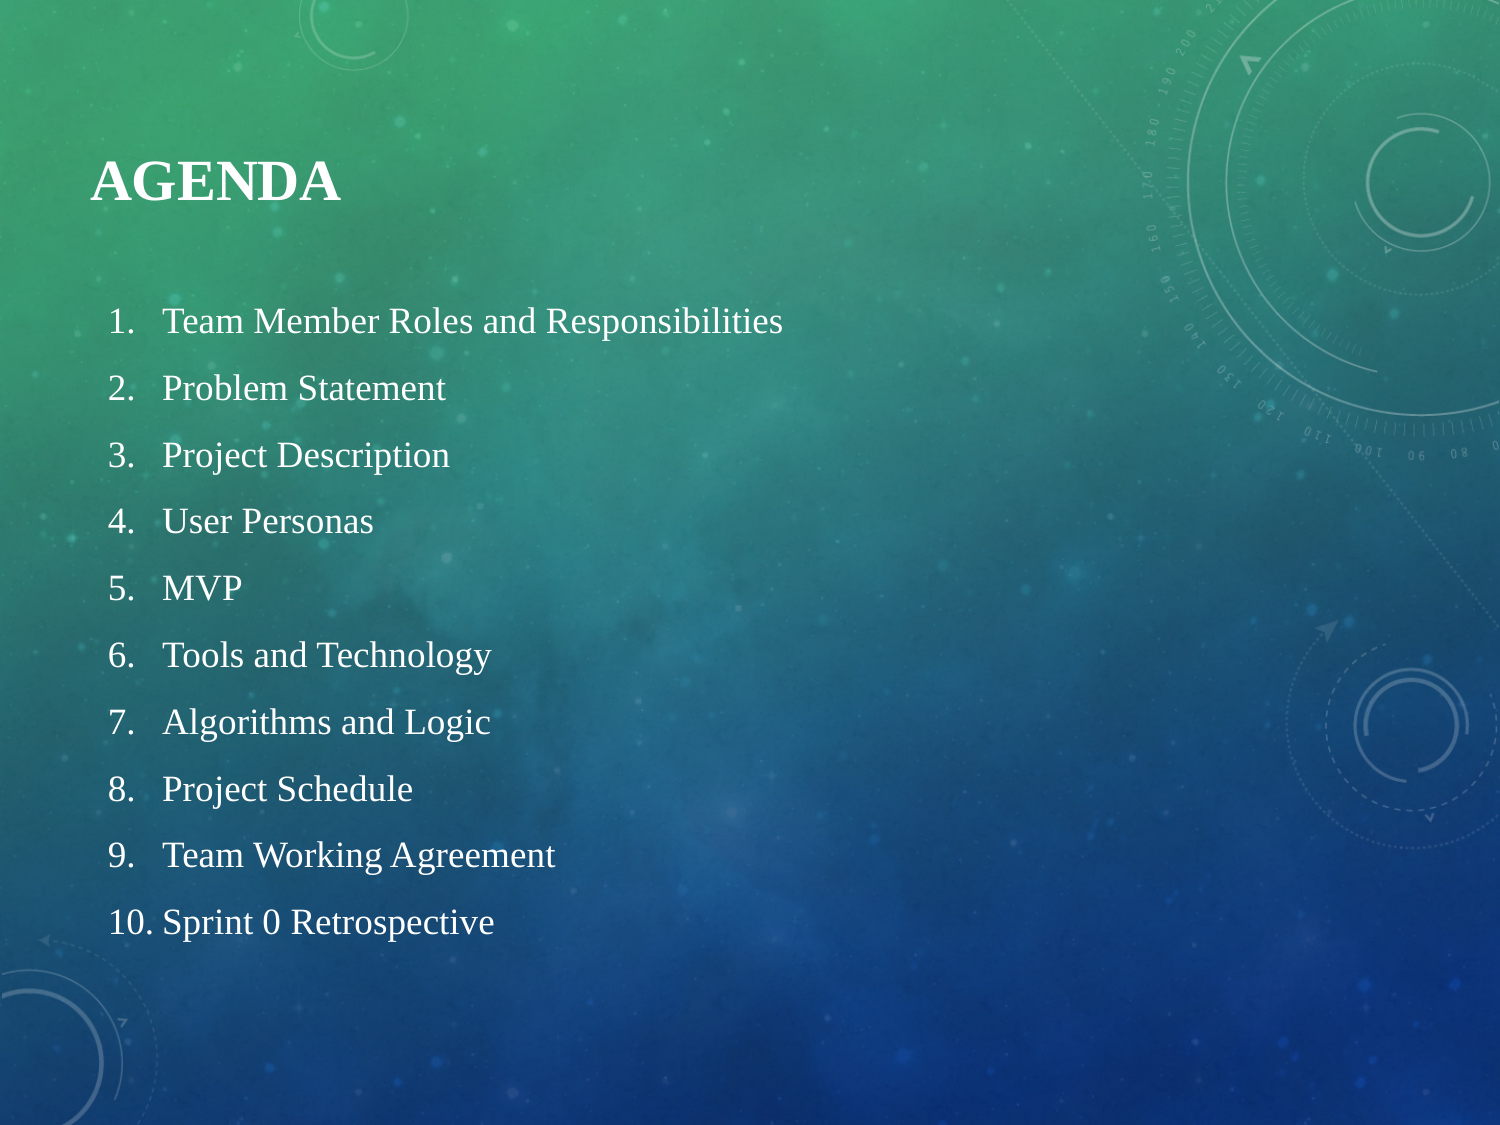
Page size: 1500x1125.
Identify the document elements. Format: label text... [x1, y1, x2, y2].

title Agenda [75, 69, 1350, 266]
list Team Member Roles and Responsibilities Problem Statement Project Description User Personas MVP Tools and Technology Algorithms and Logic Project Schedule Team Working Agreement Sprint 0 Retrospective [75, 266, 1350, 950]
picture [0, 0, 1500, 1125]
